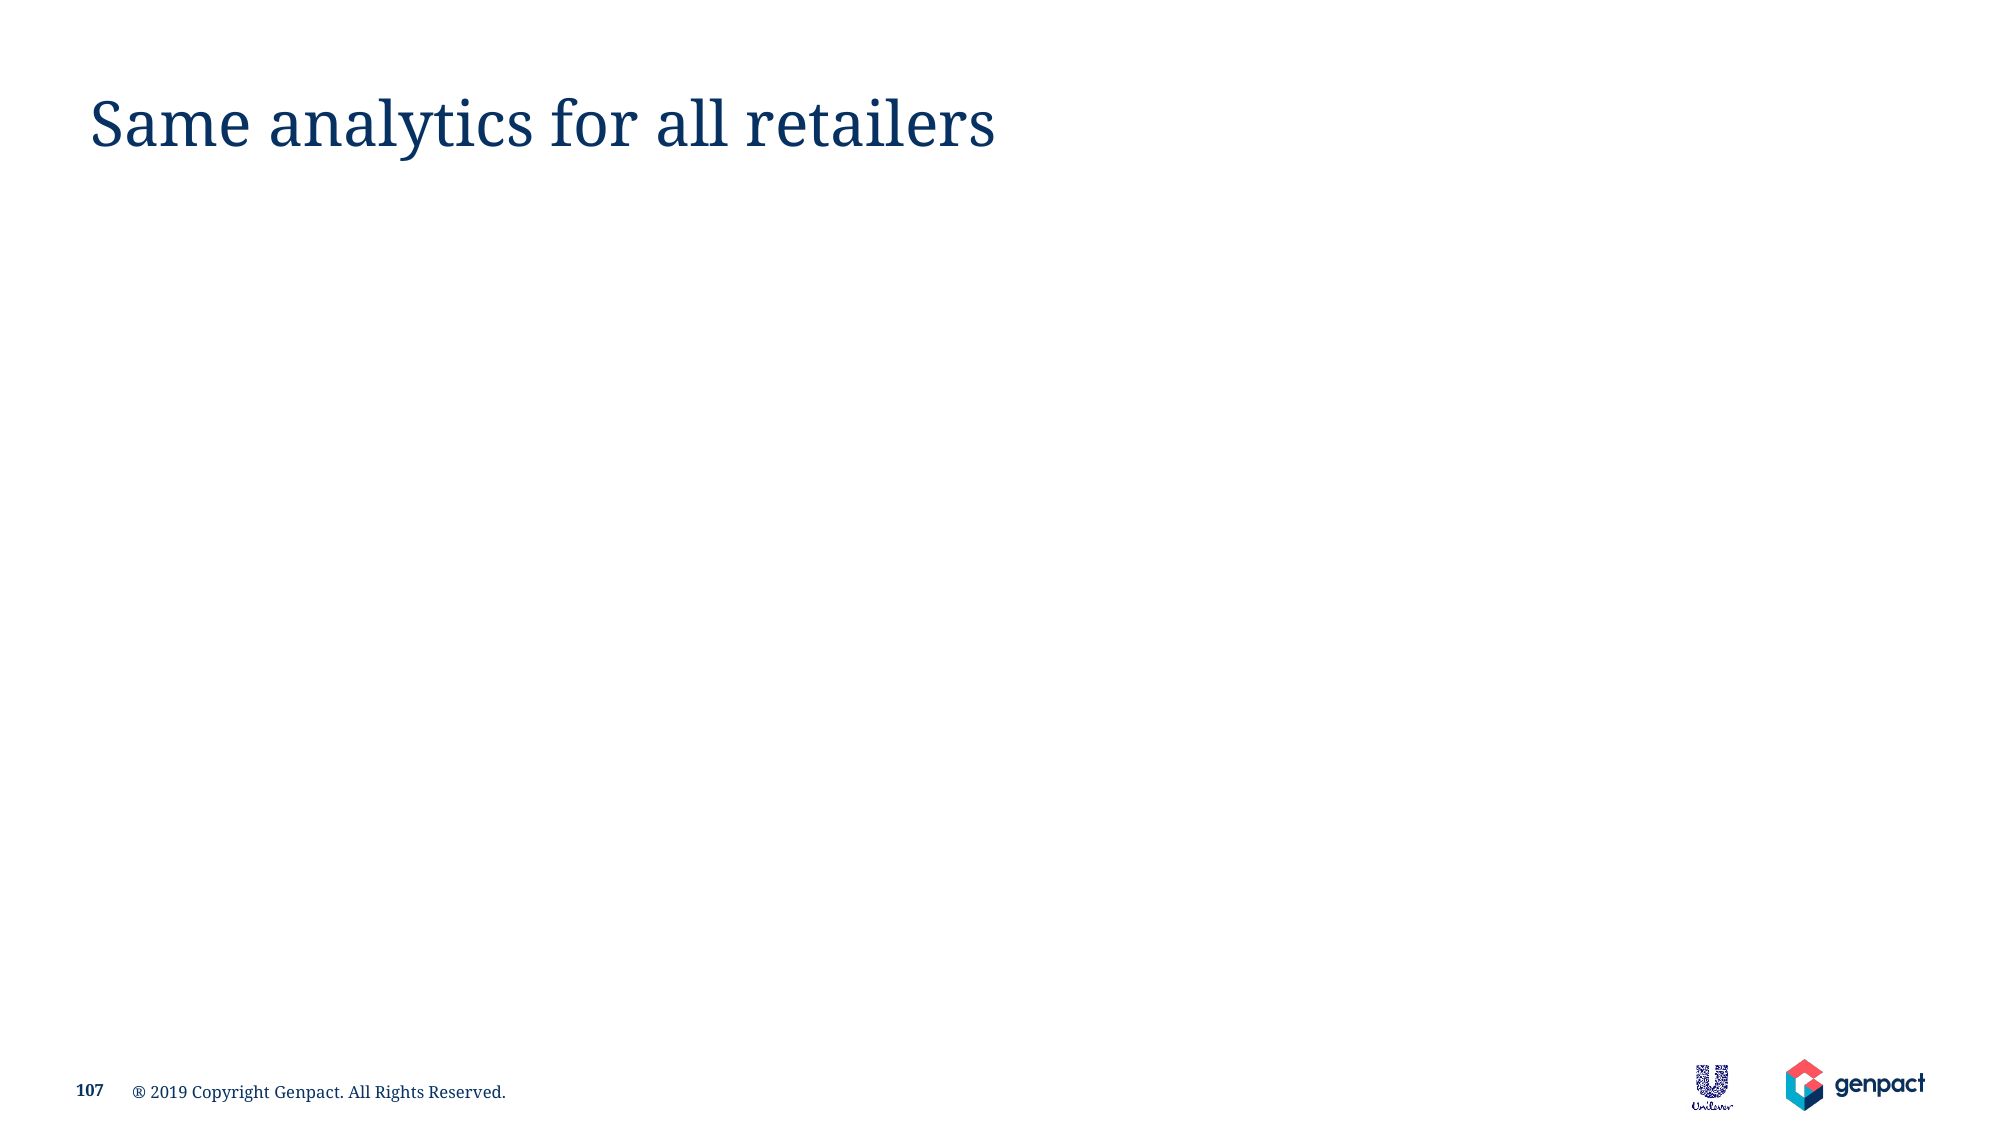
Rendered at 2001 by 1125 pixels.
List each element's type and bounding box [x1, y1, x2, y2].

list [75, 77, 1263, 165]
picture [1786, 1059, 1925, 1111]
picture [1674, 1063, 1750, 1111]
